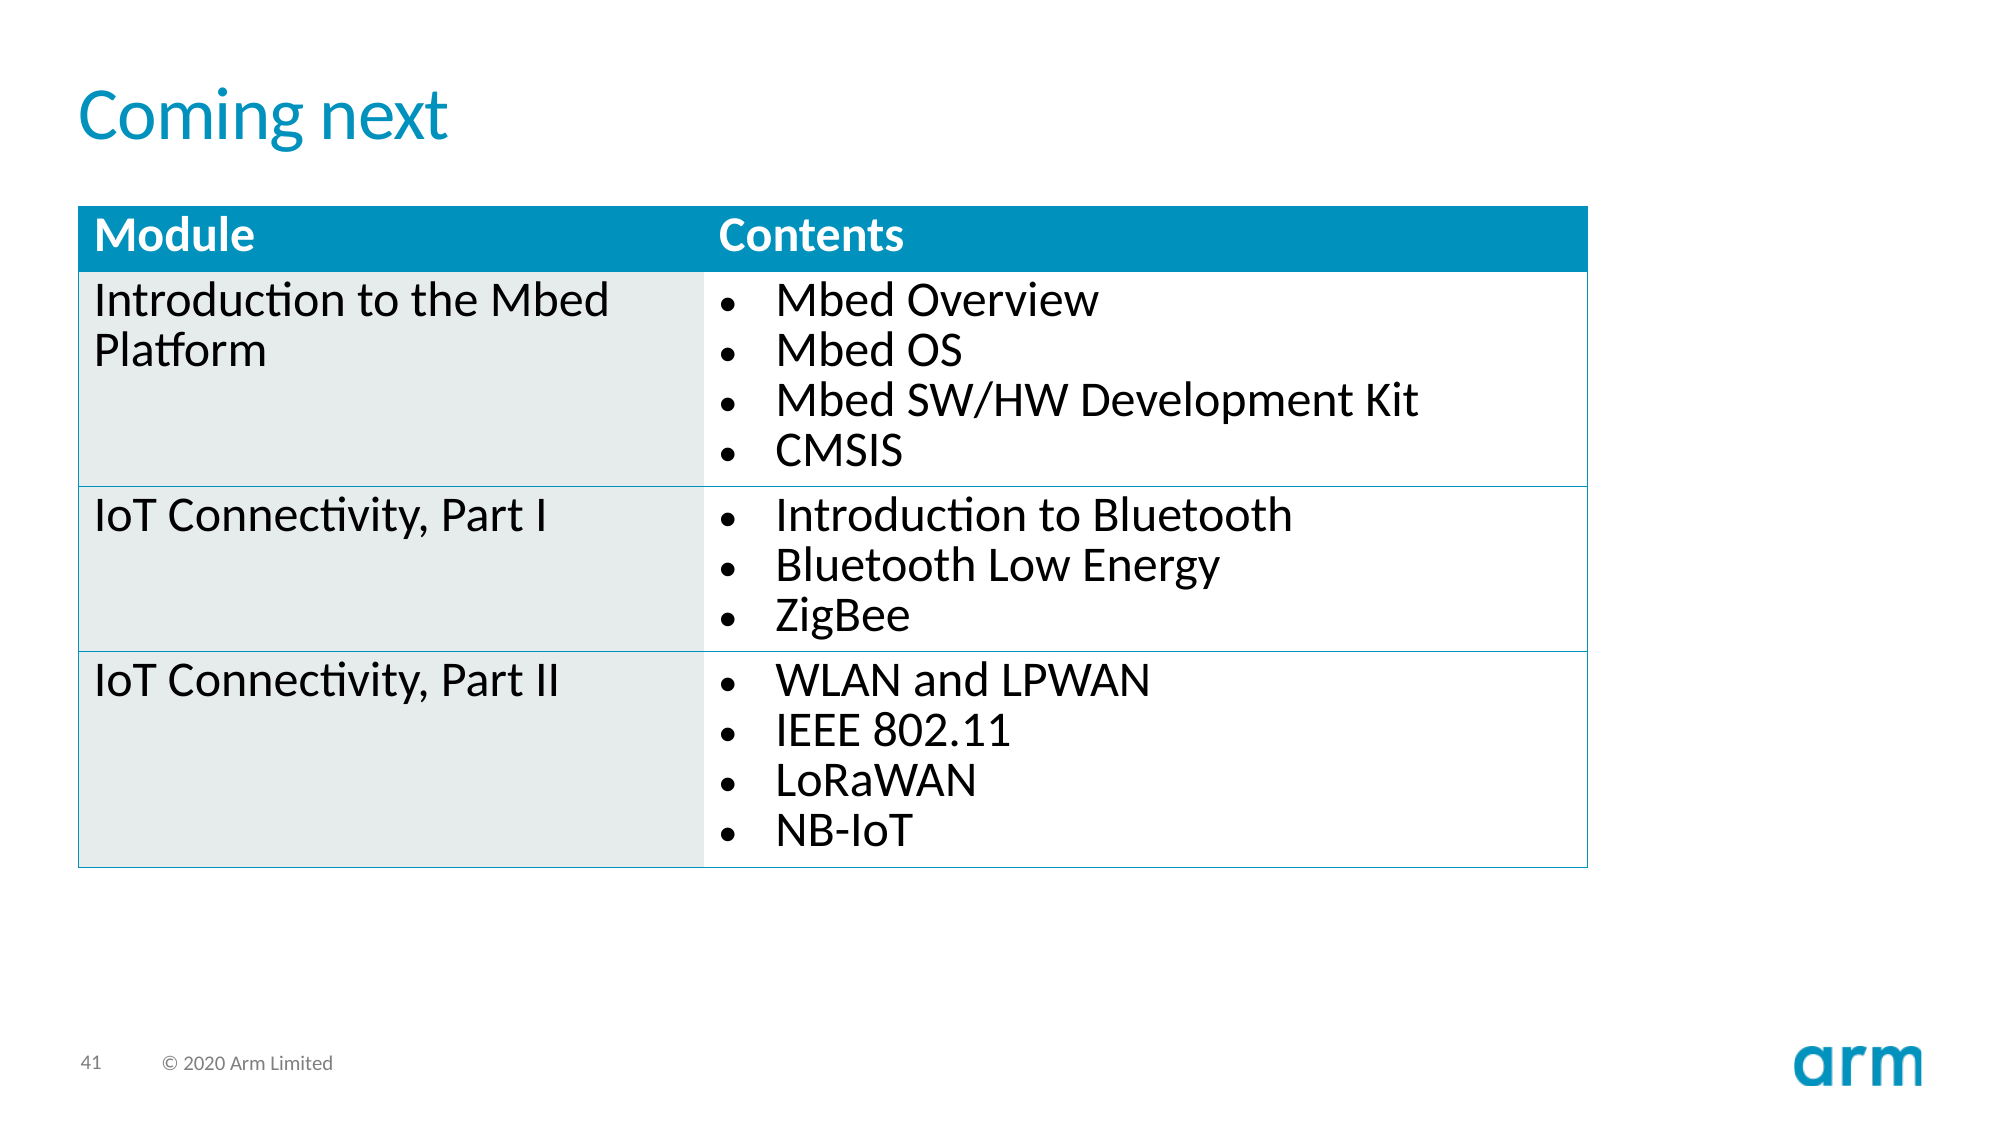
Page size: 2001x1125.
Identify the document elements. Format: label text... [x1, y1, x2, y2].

table_header Contents [704, 207, 1587, 271]
table_cell Introduction to the Mbed Platform [79, 272, 704, 486]
table_header Module [79, 207, 704, 271]
table_cell Mbed Overview Mbed OS Mbed SW/HW Development Kit CMSIS [704, 272, 1587, 486]
table_cell WLAN and LPWAN IEEE 802.11 LoRaWAN NB-IoT [704, 652, 1587, 867]
table_cell Introduction to Bluetooth Bluetooth Low Energy ZigBee [704, 487, 1587, 651]
title Coming next [78, 78, 1922, 186]
table_cell IoT Connectivity, Part I [79, 487, 704, 651]
table_cell IoT Connectivity, Part II [79, 652, 704, 867]
